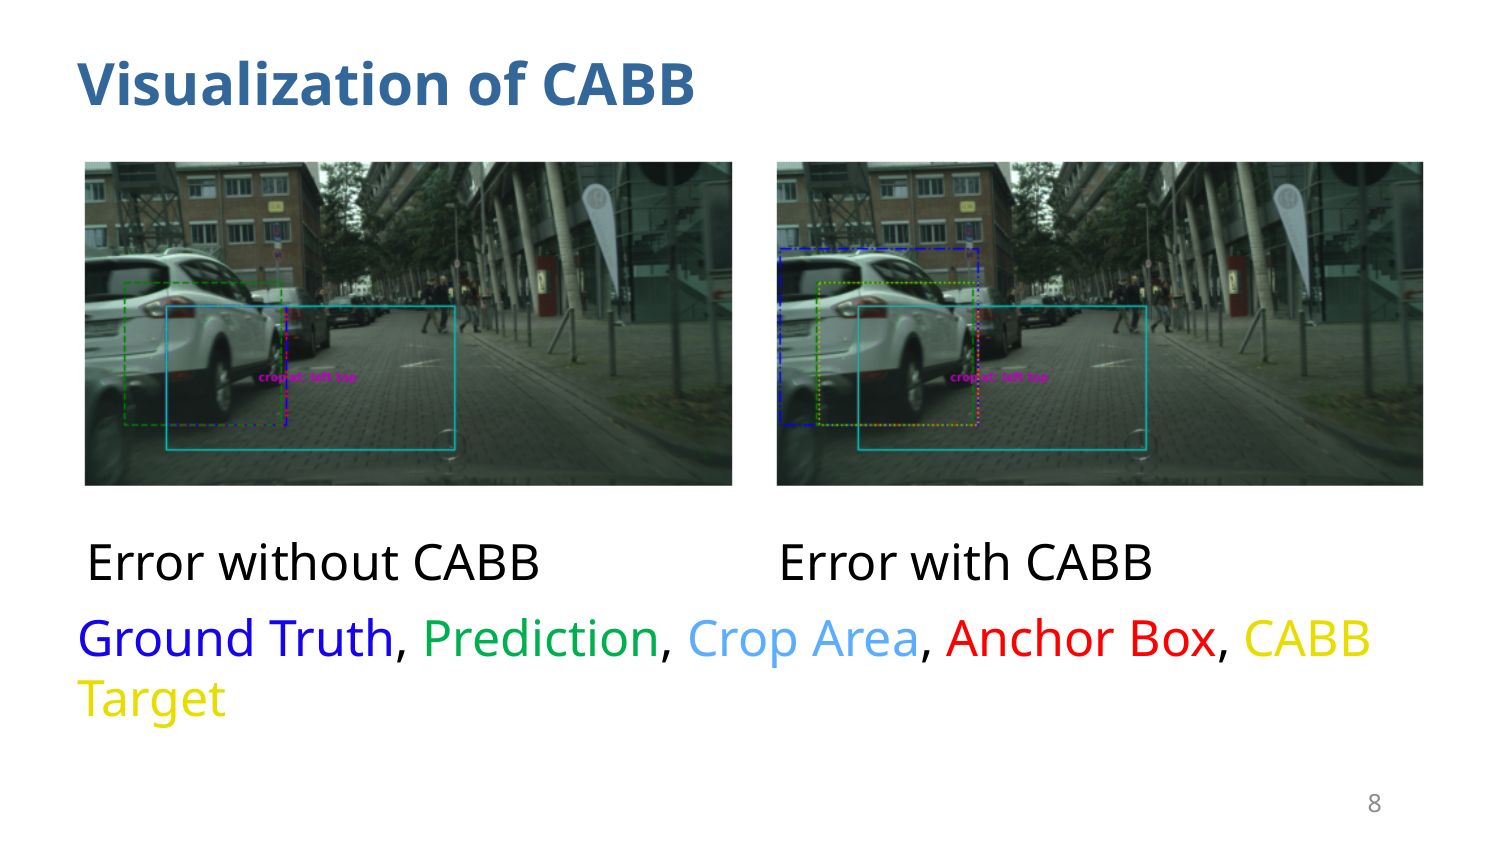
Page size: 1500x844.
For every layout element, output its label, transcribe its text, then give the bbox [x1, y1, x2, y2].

picture [764, 149, 1435, 499]
list Ground Truth, Prediction, Crop Area, Anchor Box, CABB Target [62, 598, 1463, 797]
title Visualization of CABB [62, 39, 1465, 126]
text_box Error without CABB [71, 522, 744, 598]
slide_number 8 [1059, 782, 1397, 828]
picture [72, 149, 745, 500]
text_box Error with CABB [763, 522, 1436, 598]
